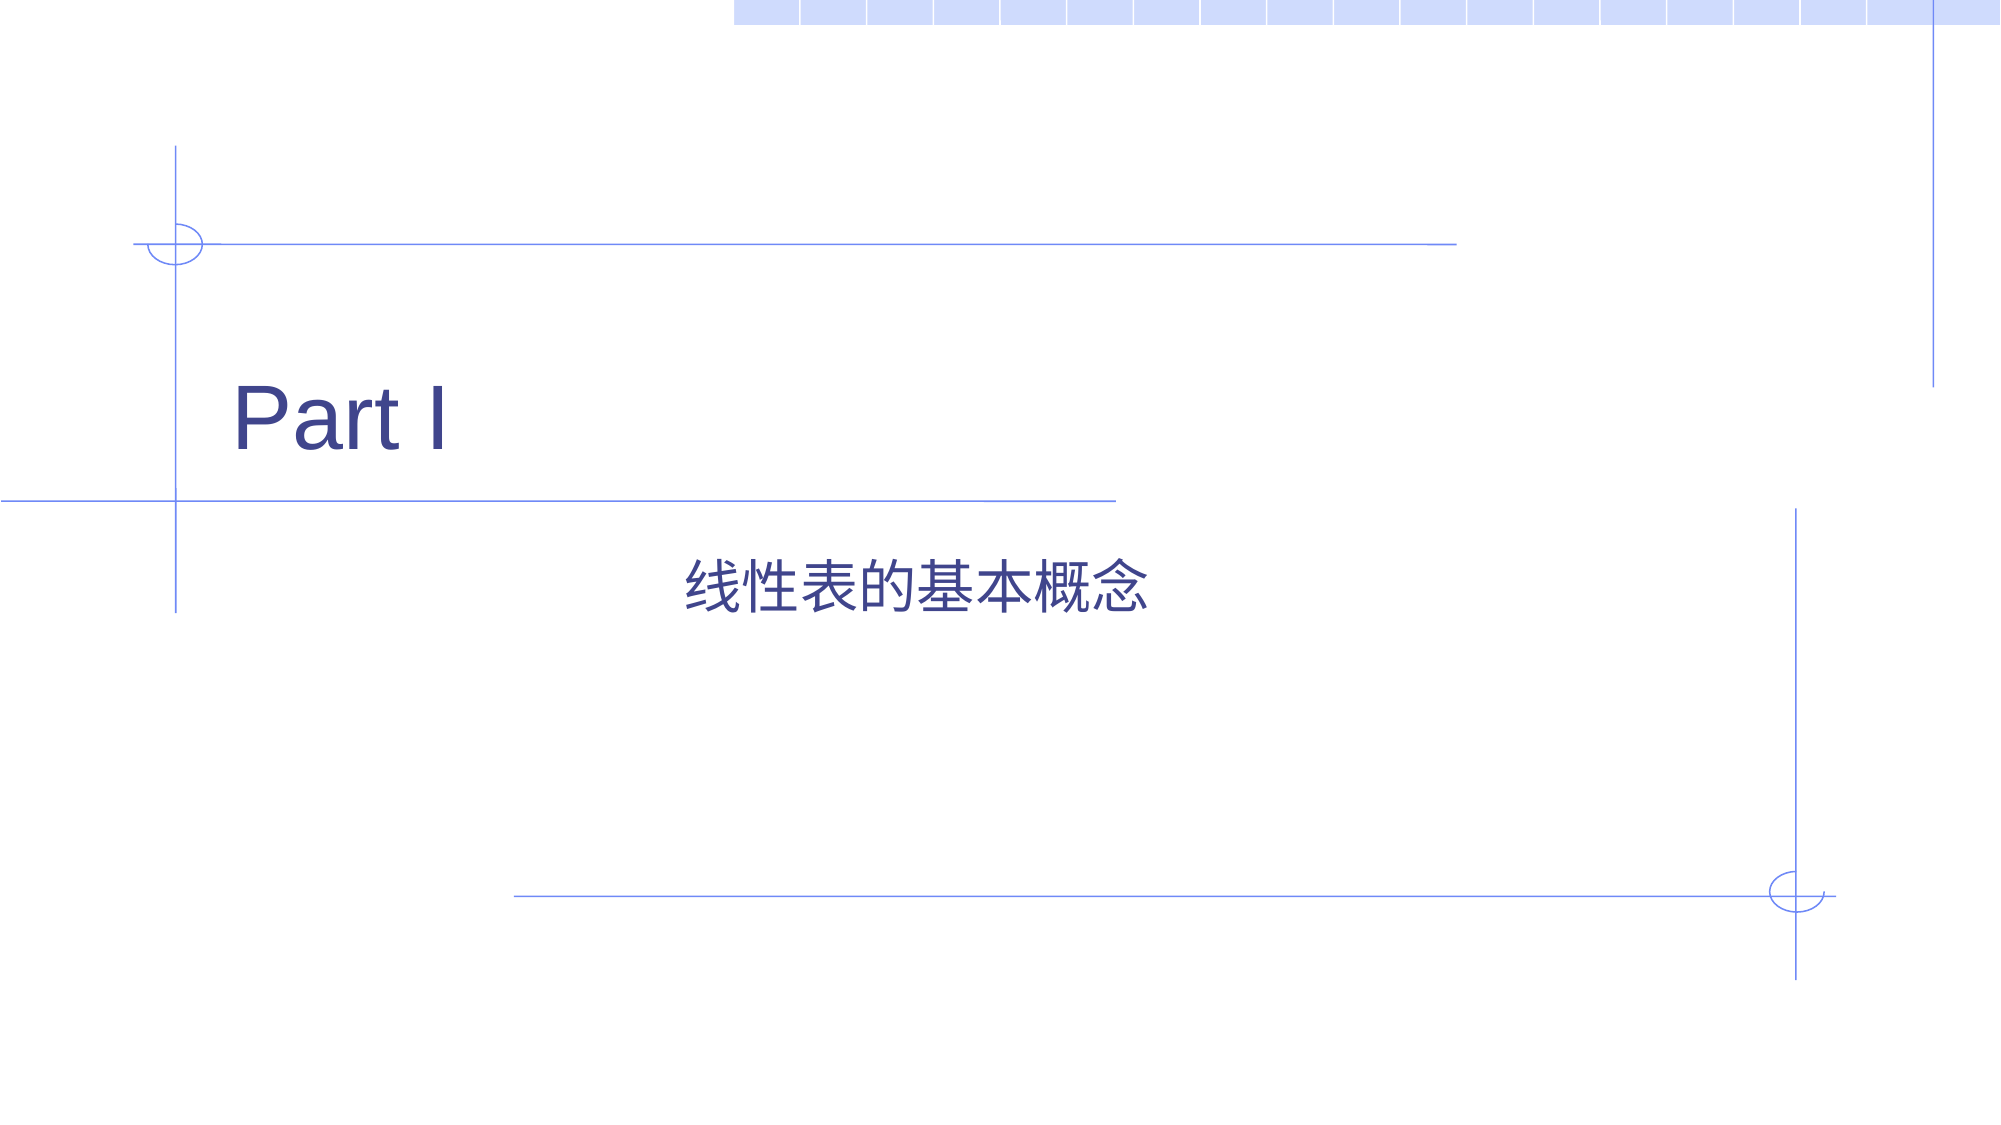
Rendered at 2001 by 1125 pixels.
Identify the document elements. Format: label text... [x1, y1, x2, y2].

title Part I [216, 287, 1917, 475]
subtitle 线性表的基本概念 [216, 542, 1617, 831]
